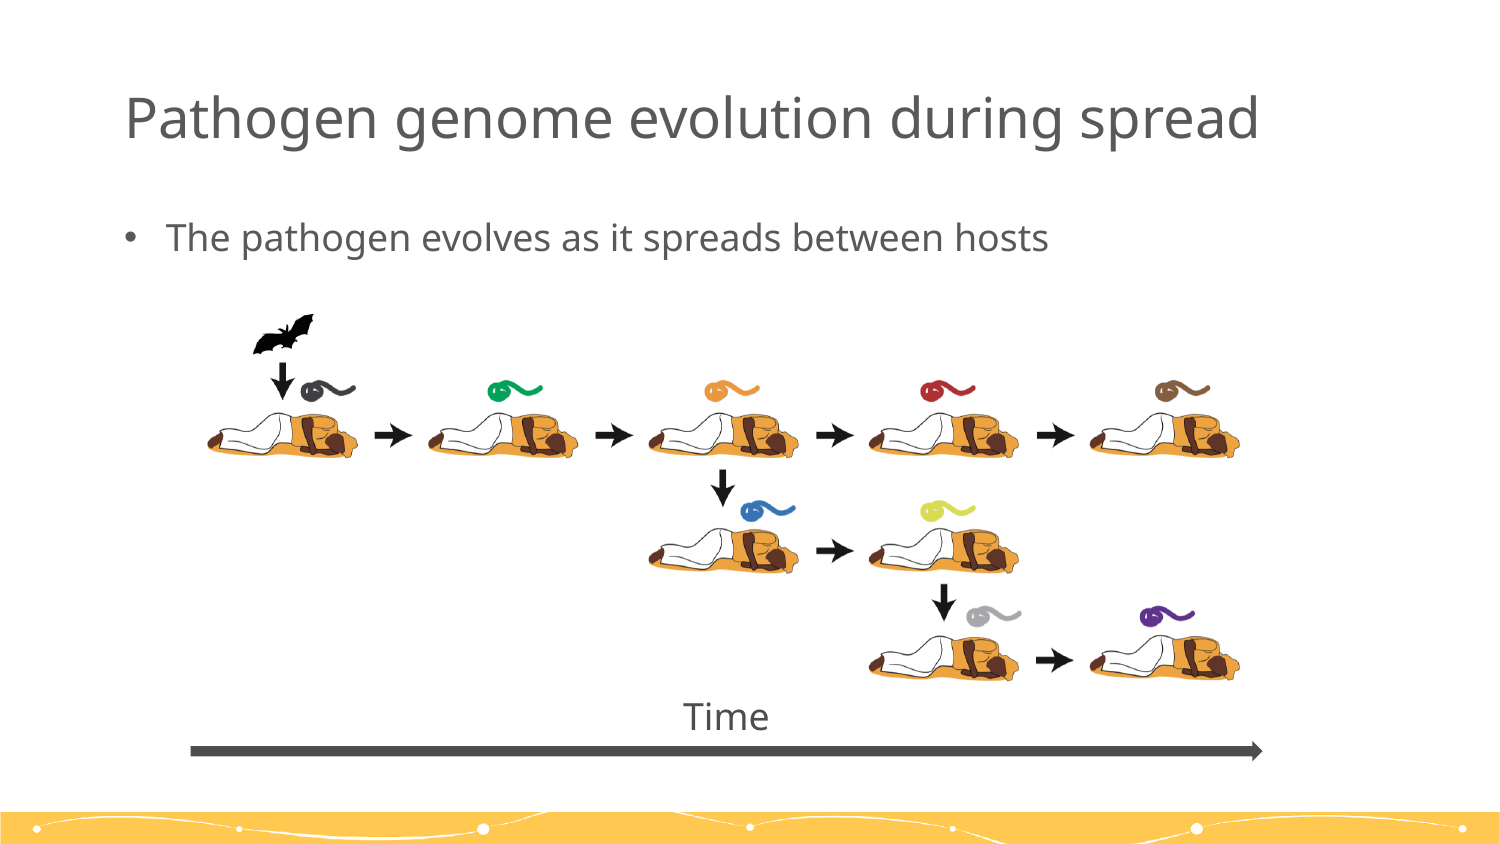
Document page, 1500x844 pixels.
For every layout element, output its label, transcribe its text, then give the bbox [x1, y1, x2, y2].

picture [190, 304, 1263, 689]
title Pathogen genome evolution during spread [112, 48, 1397, 156]
picture [0, 812, 1500, 844]
text_box The pathogen evolves as it spreads between hosts [112, 176, 1397, 302]
text_box Time [610, 697, 843, 744]
text_box [190, 740, 1263, 762]
